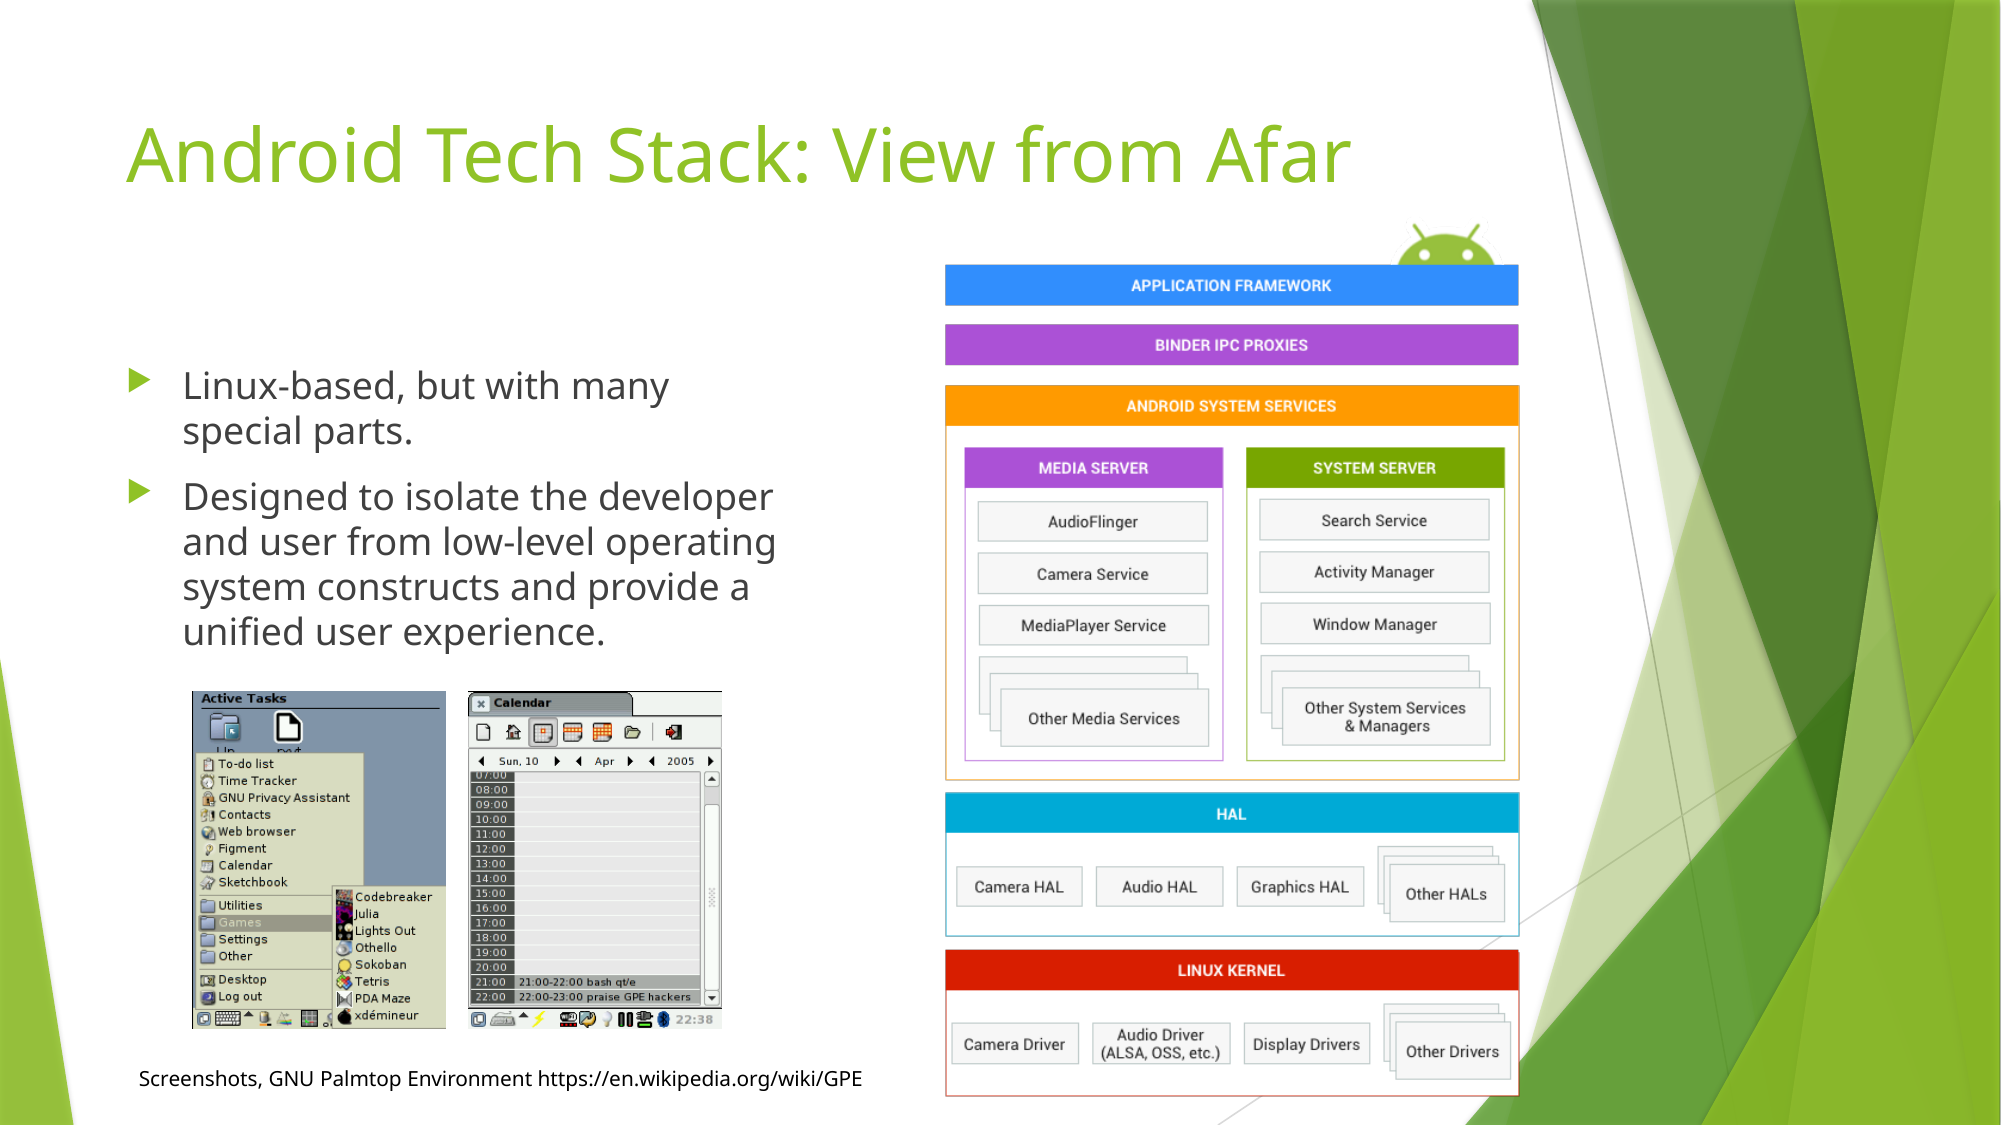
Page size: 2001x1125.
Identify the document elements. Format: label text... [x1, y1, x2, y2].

title Android Tech Stack: View from Afar [111, 99, 1522, 317]
text_box Screenshots, GNU Palmtop Environment https://en.wikipedia.org/wiki/GPE [124, 1058, 892, 1098]
list Linux-based, but with many special parts. Designed to isolate the developer and user from low-level operating system constructs and provide a unified user experience. [111, 354, 798, 992]
picture [191, 690, 446, 1030]
picture [467, 690, 722, 1030]
picture [941, 216, 1522, 1100]
